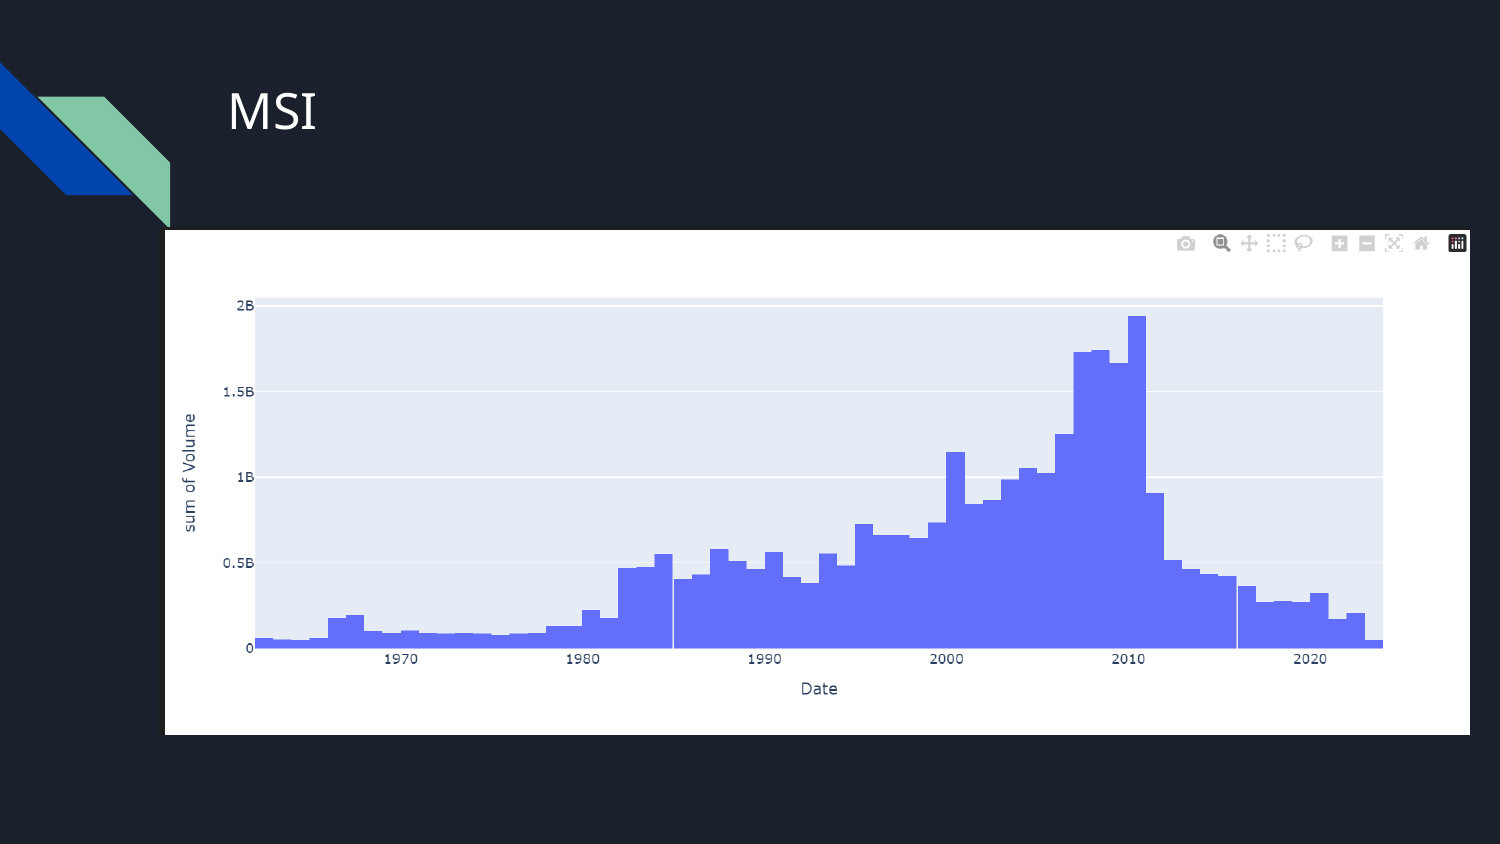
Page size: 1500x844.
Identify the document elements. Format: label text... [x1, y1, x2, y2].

picture [159, 226, 1470, 735]
title MSI [212, 64, 1368, 215]
